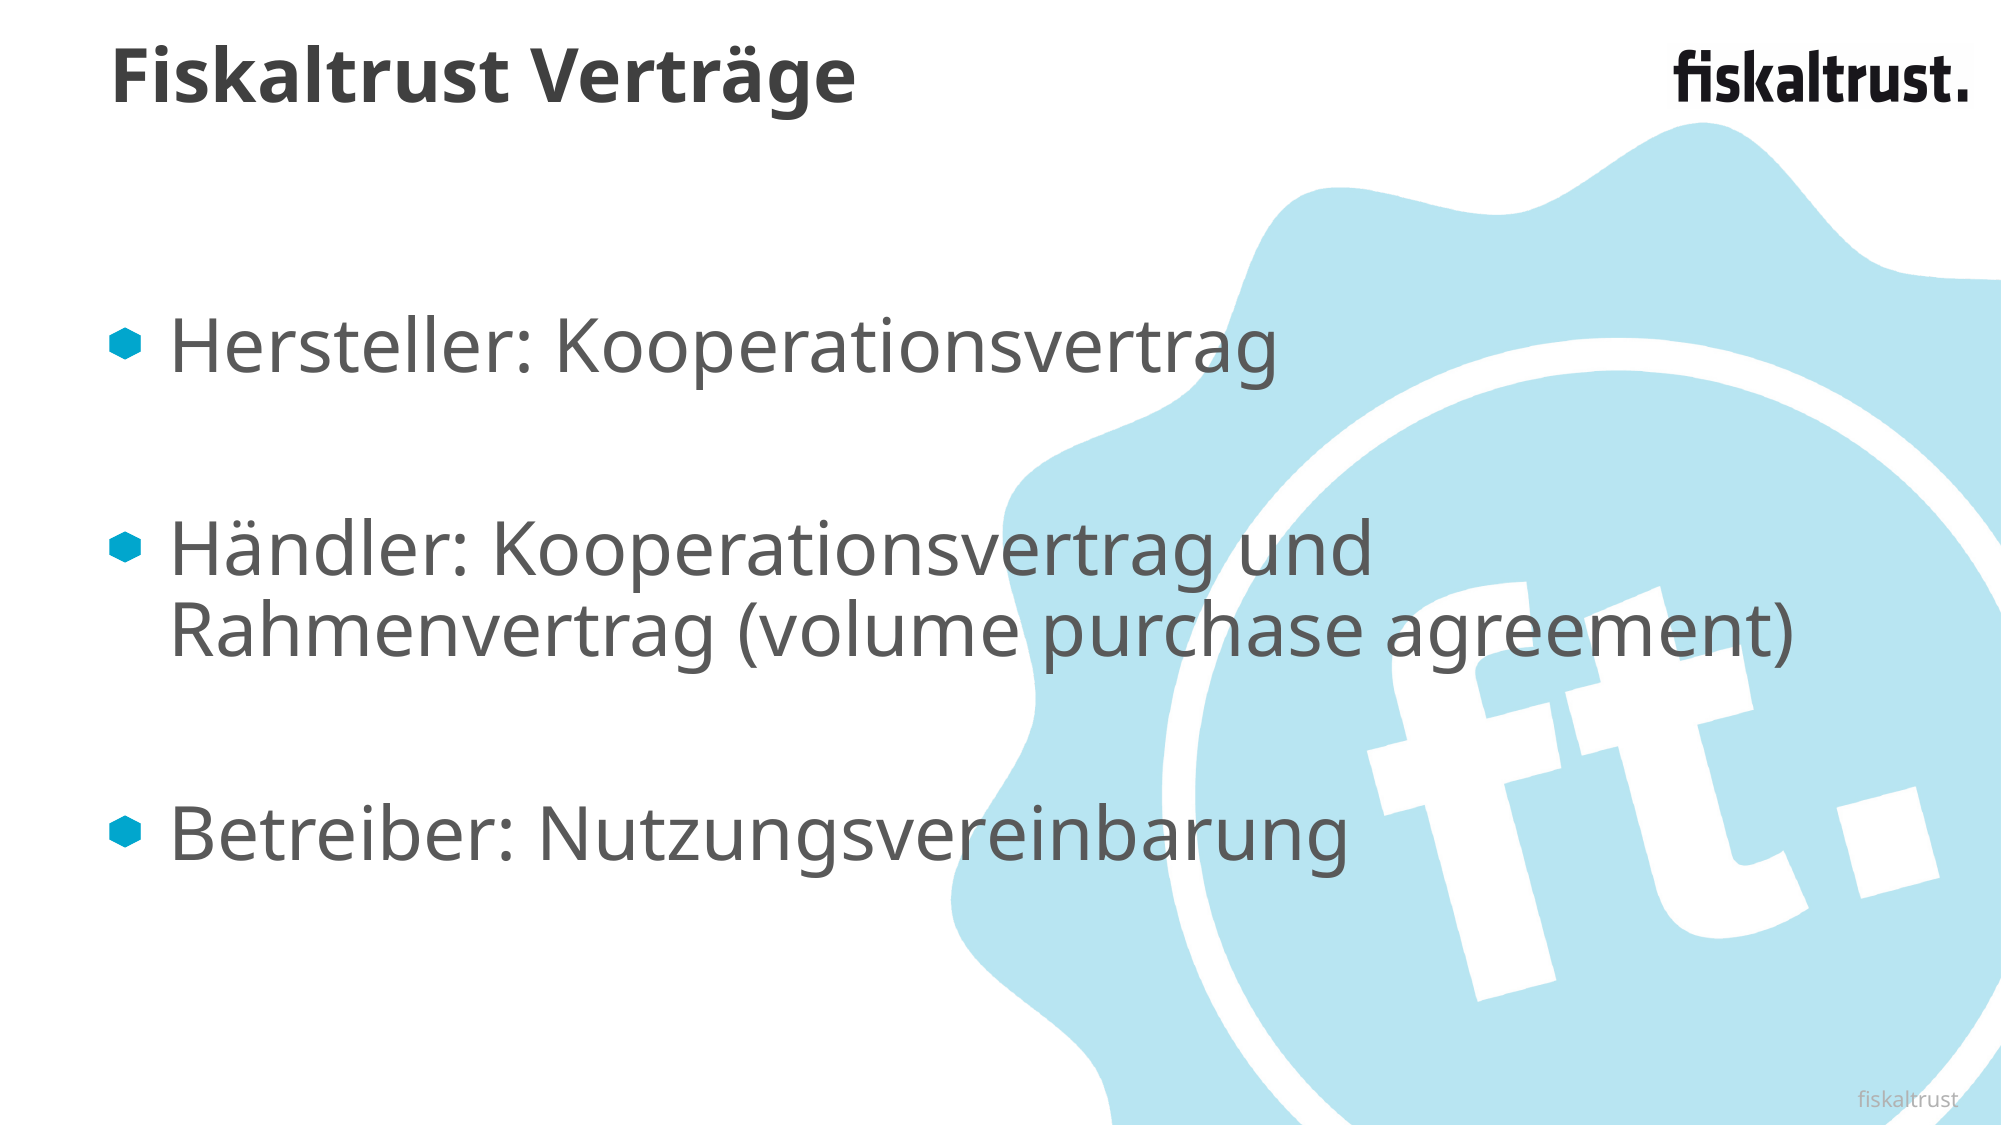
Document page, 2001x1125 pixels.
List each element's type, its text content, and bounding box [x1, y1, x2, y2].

picture [109, 327, 123, 334]
list Hersteller: Kooperationsvertrag Händler: Kooperationsvertrag und Rahmenvertrag (volume purchase agreement) Betreiber: Nutzungsvereinbarung [94, 189, 1913, 1027]
picture [128, 353, 141, 360]
picture [109, 353, 123, 360]
picture [109, 556, 123, 563]
picture [128, 815, 141, 822]
picture [128, 556, 141, 563]
picture [109, 815, 123, 822]
footer fiskaltrust [94, 1081, 1974, 1120]
picture [128, 841, 141, 848]
picture [109, 841, 123, 848]
picture [109, 531, 123, 538]
picture [128, 531, 141, 538]
picture [128, 327, 141, 334]
title Fiskaltrust Verträge [94, 30, 1646, 118]
picture [1667, 43, 1974, 109]
